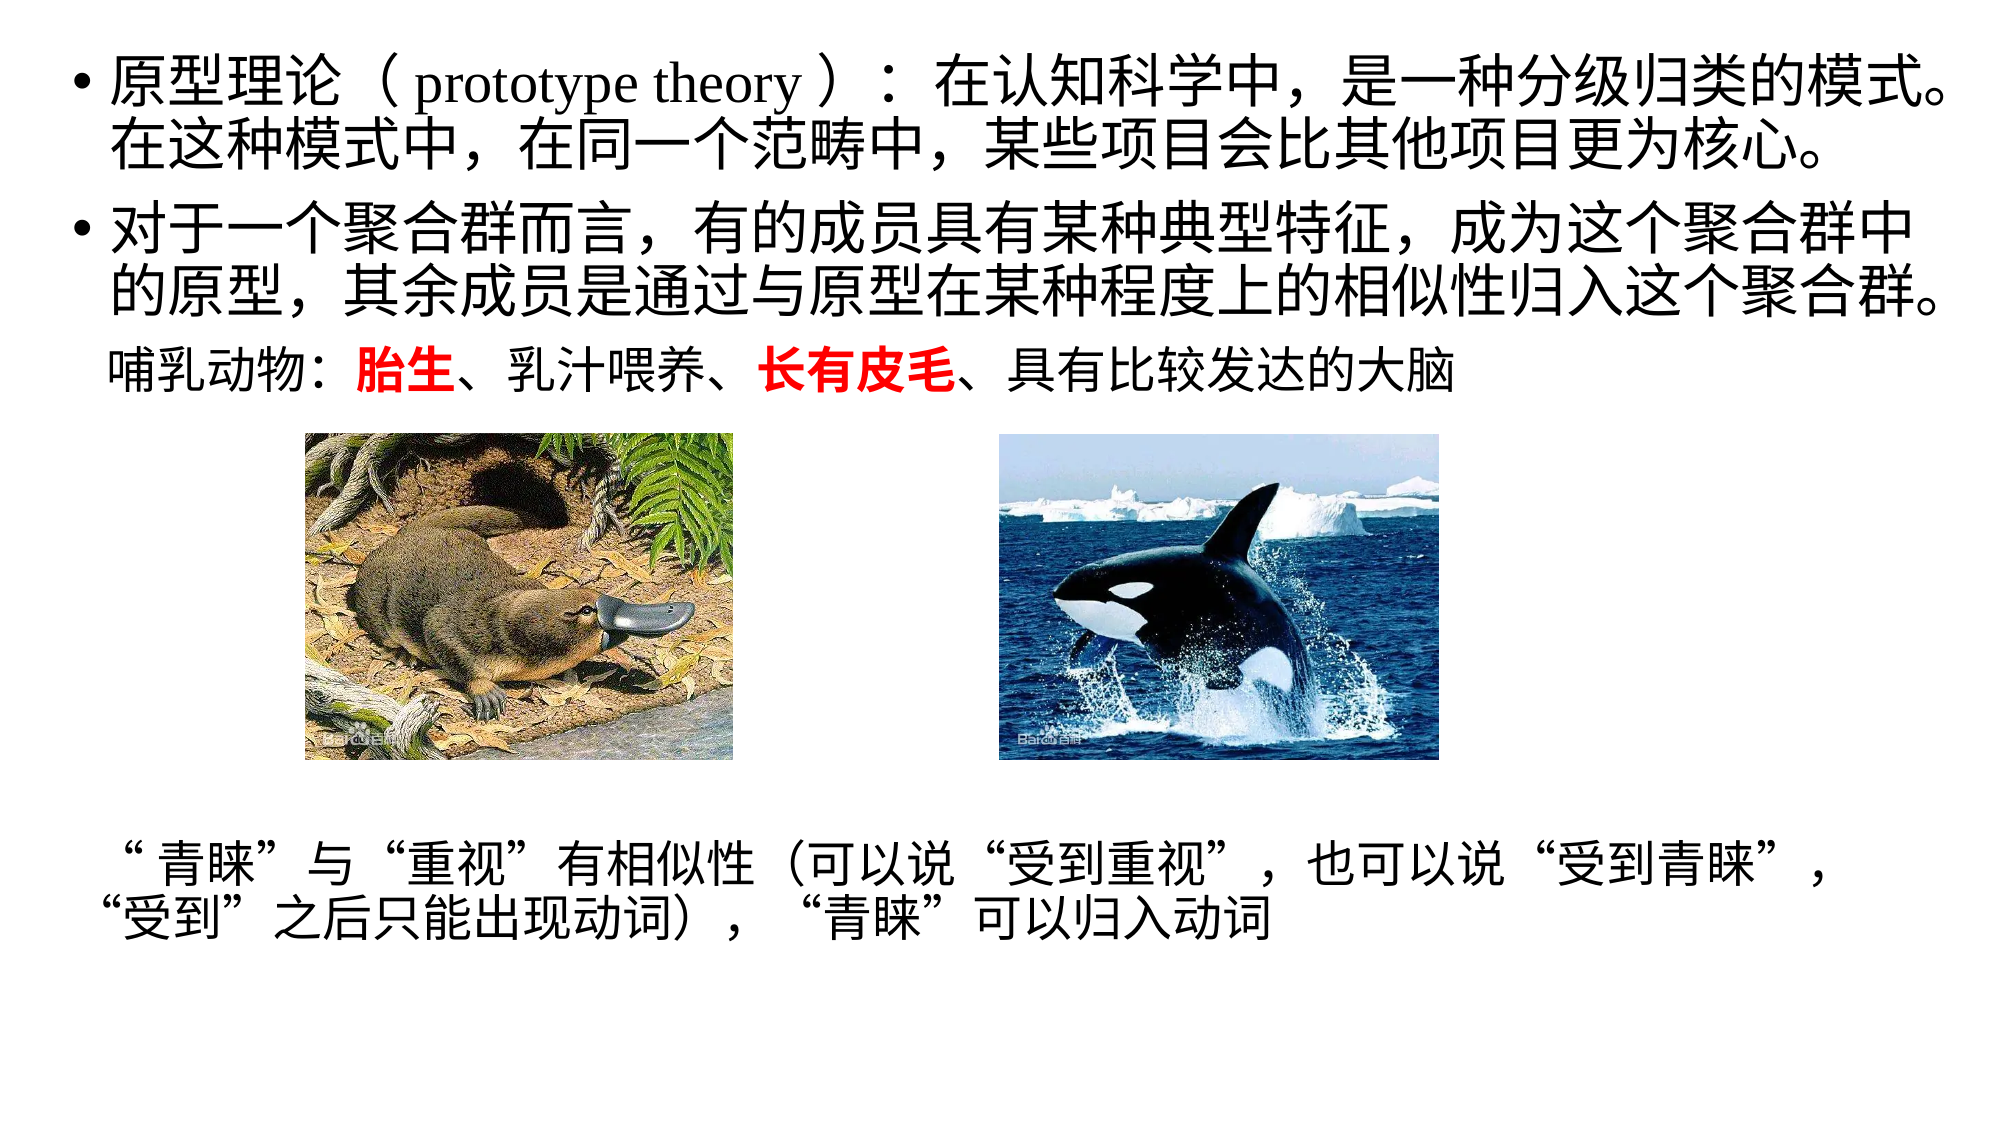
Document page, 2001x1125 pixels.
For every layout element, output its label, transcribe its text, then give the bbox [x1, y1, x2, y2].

list 原型理论（prototype theory）：在认知科学中，是一种分级归类的模式。在这种模式中，在同一个范畴中，某些项目会比其他项目更为核心。 对于一个聚合群而言，有的成员具有某种典型特征，成为这个聚合群中的原型，其余成员是通过与原型在某种程度上的相似性归入这个聚合群。 哺乳动物：胎生、乳汁喂养、长有皮毛、具有比较发达的大脑 “青睐”与“重视”有相似性（可以说“受到重视”，也可以说“受到青睐”，“受到”之后只能出现动词），“青睐”可以归入动词 [57, 44, 1952, 1077]
picture [305, 433, 733, 761]
picture [999, 434, 1439, 761]
